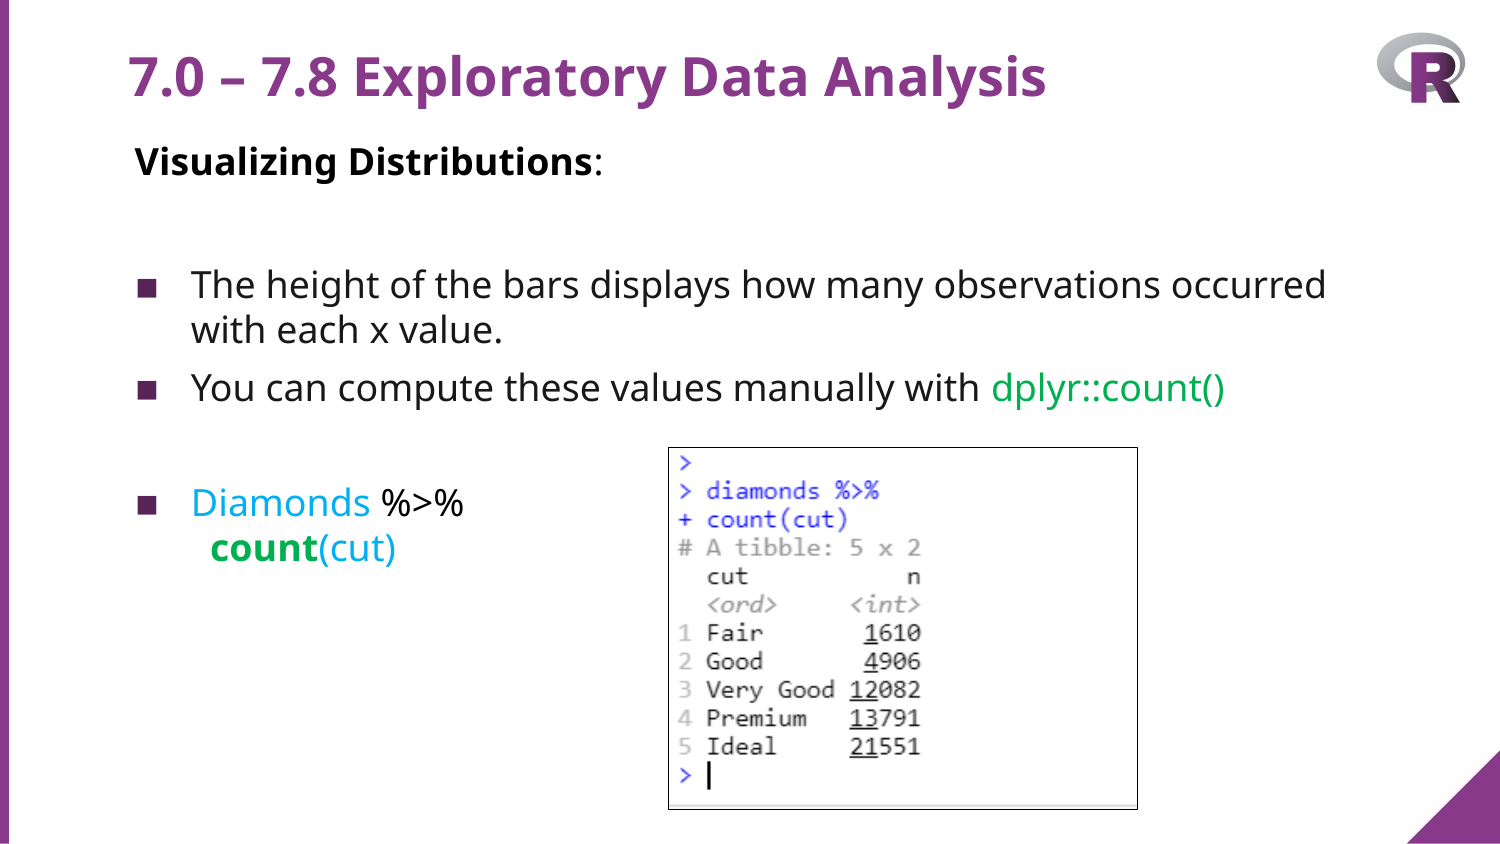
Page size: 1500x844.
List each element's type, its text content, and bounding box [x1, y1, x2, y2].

picture [1367, 14, 1475, 122]
picture [668, 447, 1138, 809]
list Visualizing Distributions: The height of the bars displays how many observations occurred with each x value. You can compute these values manually with dplyr::count() Diamonds %>% count(cut) [100, 122, 1387, 816]
title 7.0 – 7.8 Exploratory Data Analysis [113, 27, 1224, 122]
